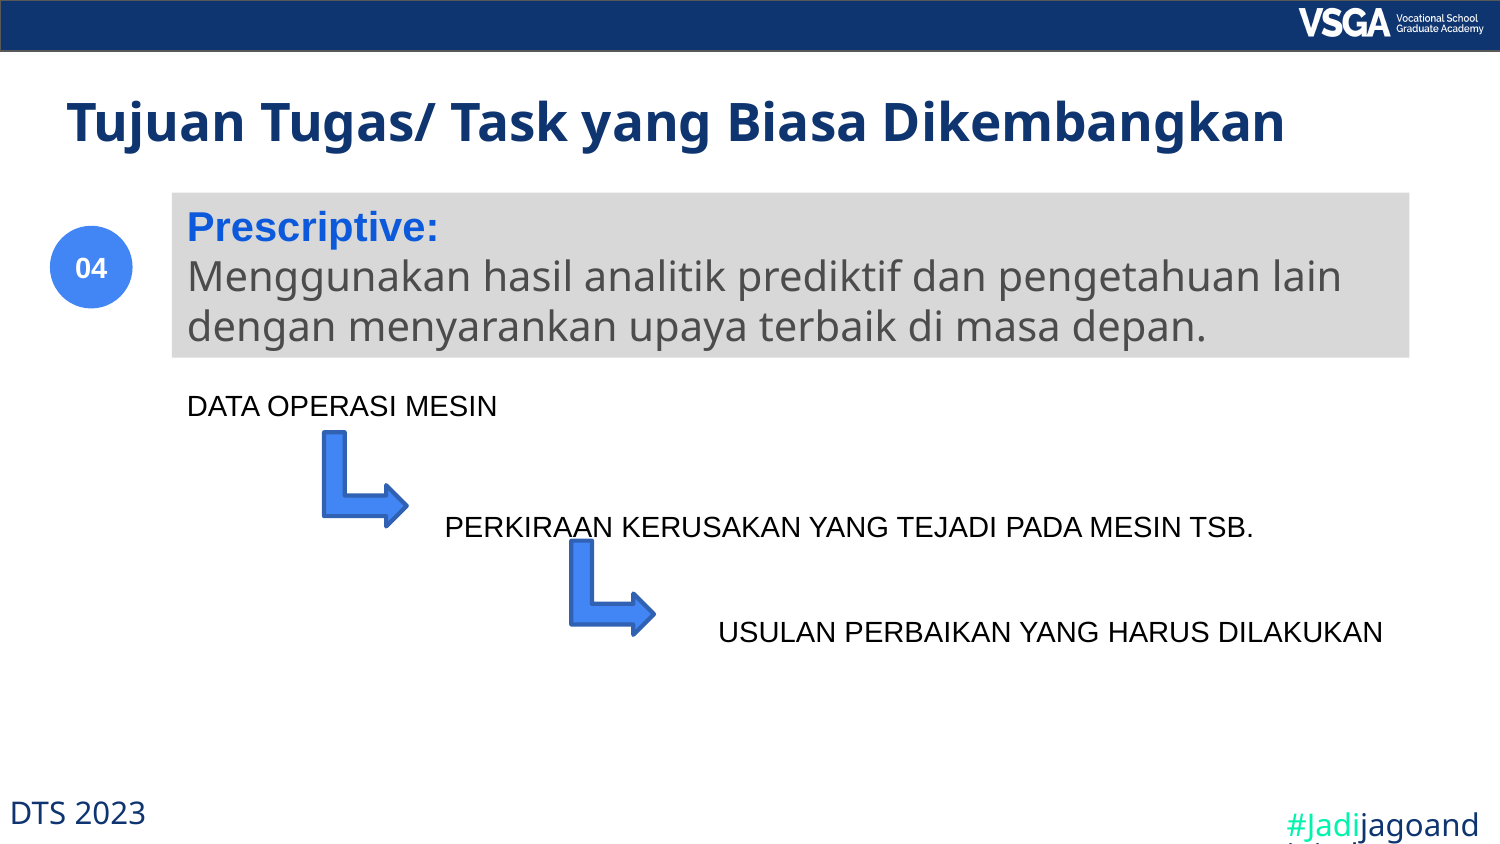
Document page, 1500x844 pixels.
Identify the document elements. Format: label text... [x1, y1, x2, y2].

text_box Prescriptive: Menggunakan hasil analitik prediktif dan pengetahuan lain dengan menyarankan upaya terbaik di masa depan. [171, 192, 1410, 358]
text_box DTS 2023 [0, 785, 608, 818]
text_box USULAN PERBAIKAN YANG HARUS DILAKUKAN [703, 606, 1409, 657]
text_box PERKIRAAN KERUSAKAN YANG TEJADI PADA MESIN TSB. [429, 501, 1278, 552]
text_box [324, 432, 407, 527]
title Tujuan Tugas/ Task yang Biasa Dikembangkan [51, 72, 1449, 167]
text_box #Jadijagoandigital [1271, 797, 1500, 830]
text_box [571, 540, 654, 635]
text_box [49, 225, 133, 309]
picture [1284, 0, 1499, 79]
text_box DATA OPERASI MESIN [171, 379, 522, 430]
text_box [0, 0, 1279, 52]
